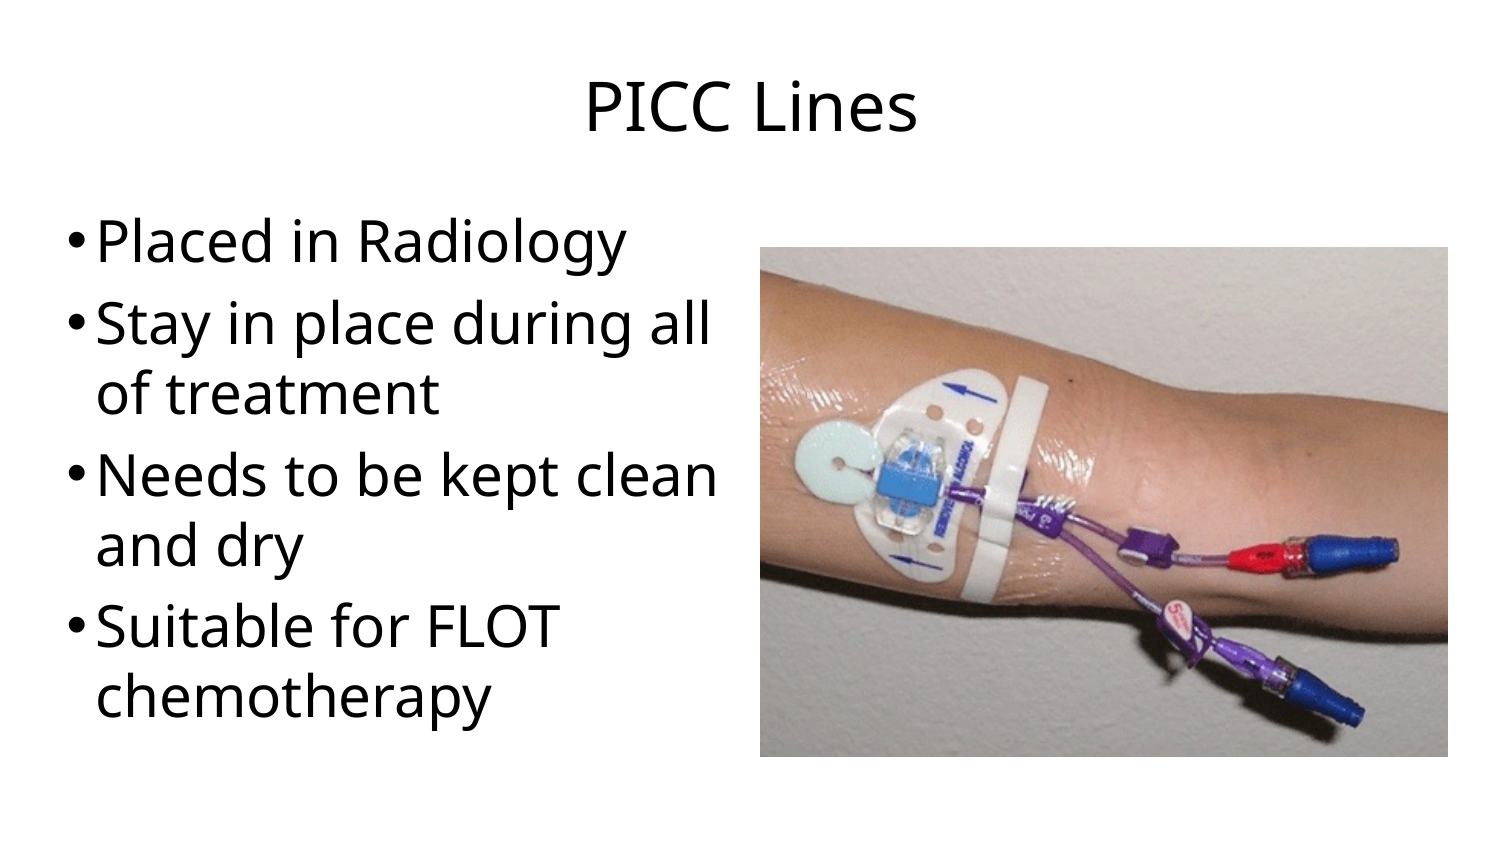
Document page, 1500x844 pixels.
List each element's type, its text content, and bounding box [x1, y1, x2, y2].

picture [760, 247, 1449, 757]
title PICC Lines [51, 33, 1451, 175]
list Placed in Radiology Stay in place during all of treatment Needs to be kept clean and dry Suitable for FLOT chemotherapy [51, 196, 738, 810]
